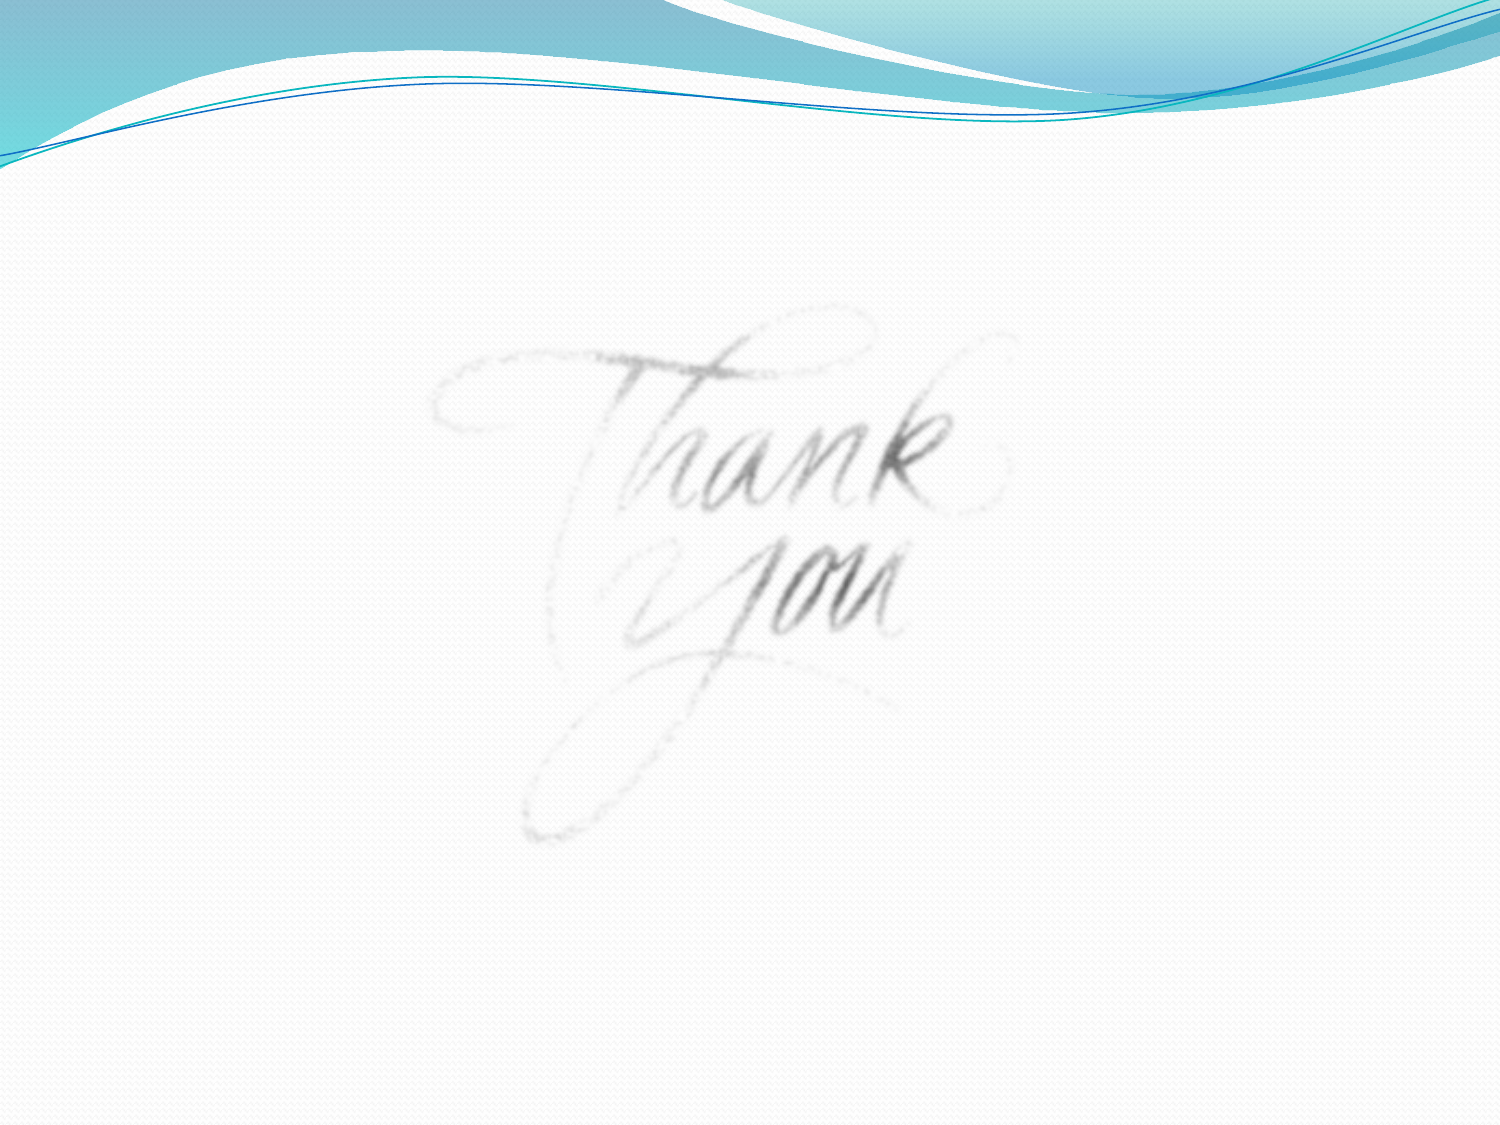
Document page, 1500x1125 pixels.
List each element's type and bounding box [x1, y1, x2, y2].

picture [411, 287, 1037, 863]
